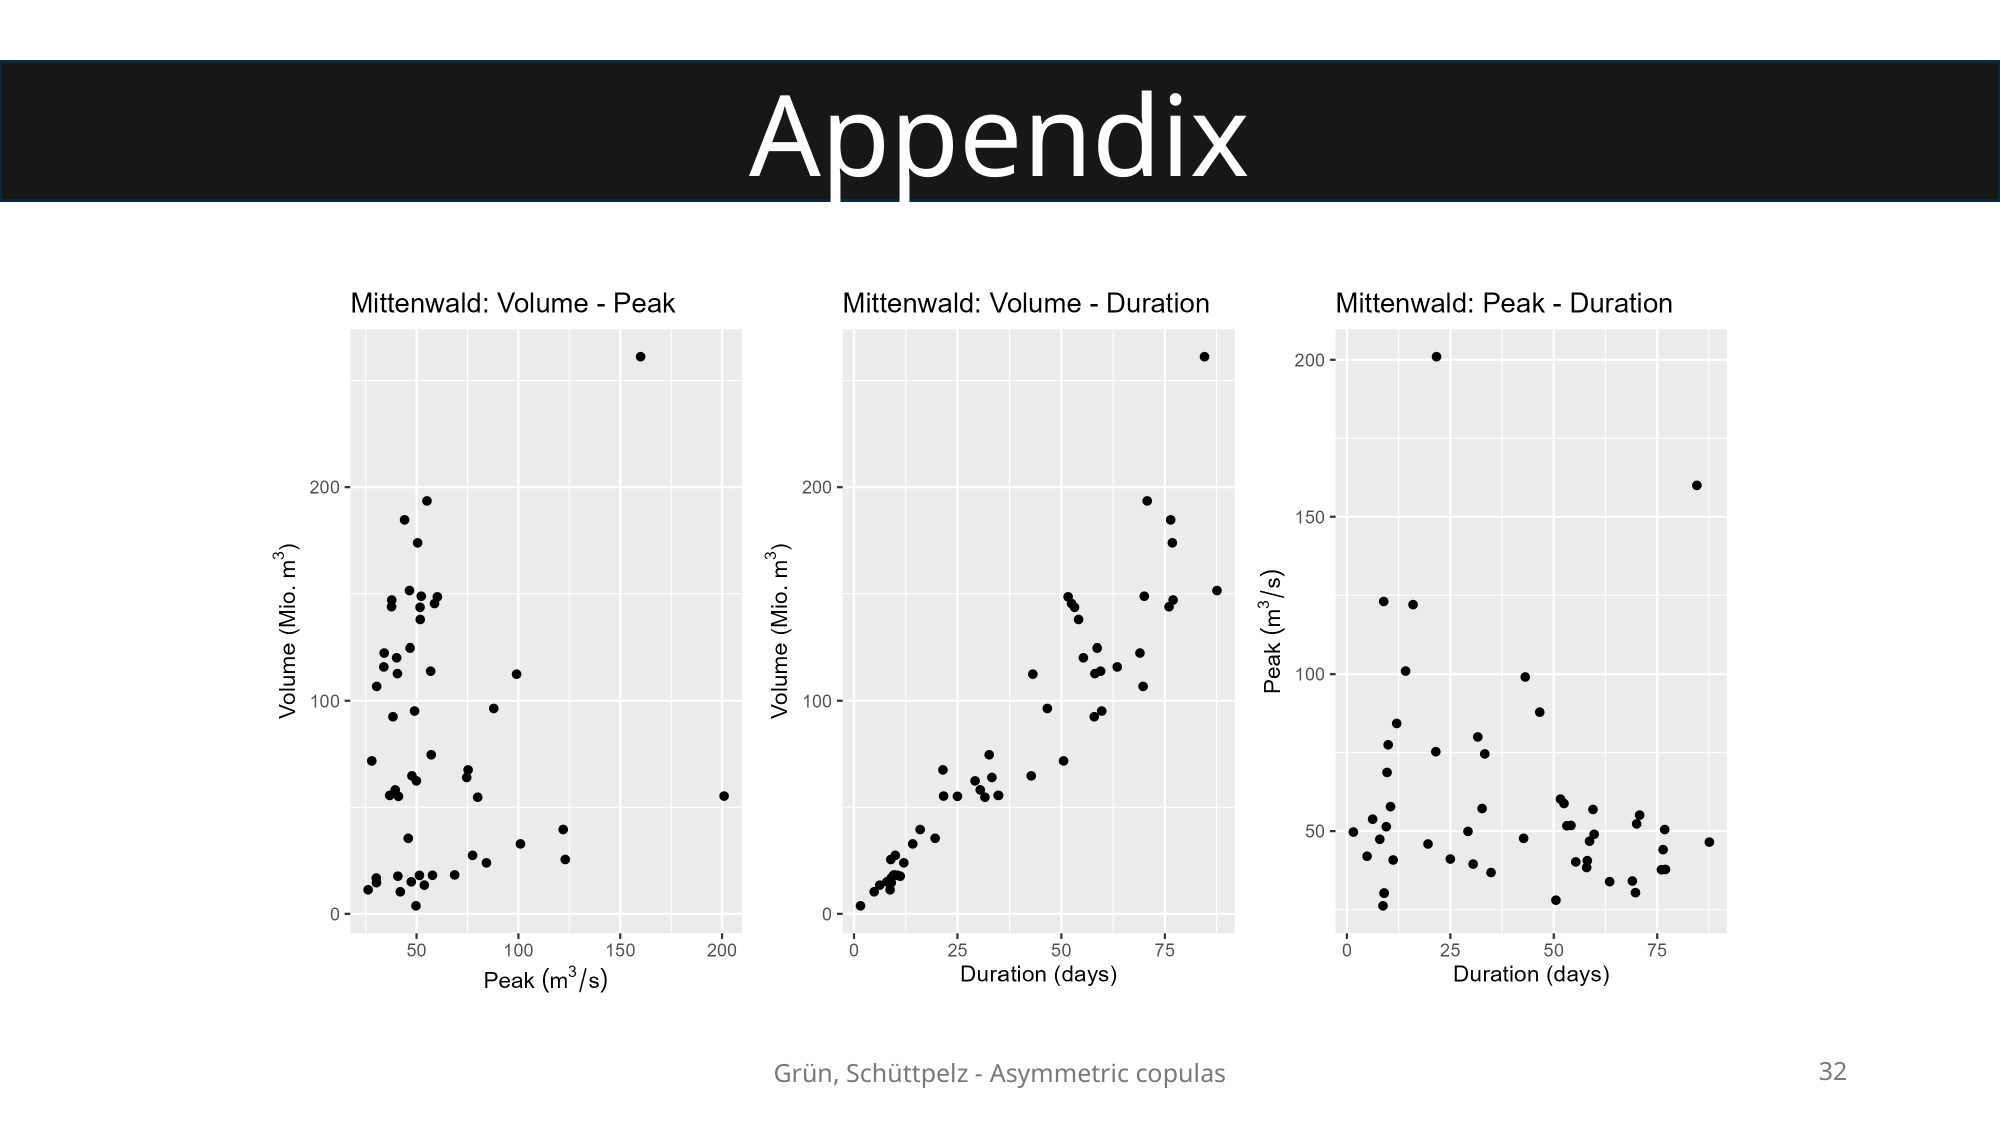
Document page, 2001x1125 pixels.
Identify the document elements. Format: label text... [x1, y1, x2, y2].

text_box Appendix [0, 60, 2000, 202]
slide_number 32 [1412, 1042, 1863, 1103]
footer Grün, Schüttpelz - Asymmetric copulas [662, 1042, 1338, 1103]
picture [249, 269, 1751, 1021]
